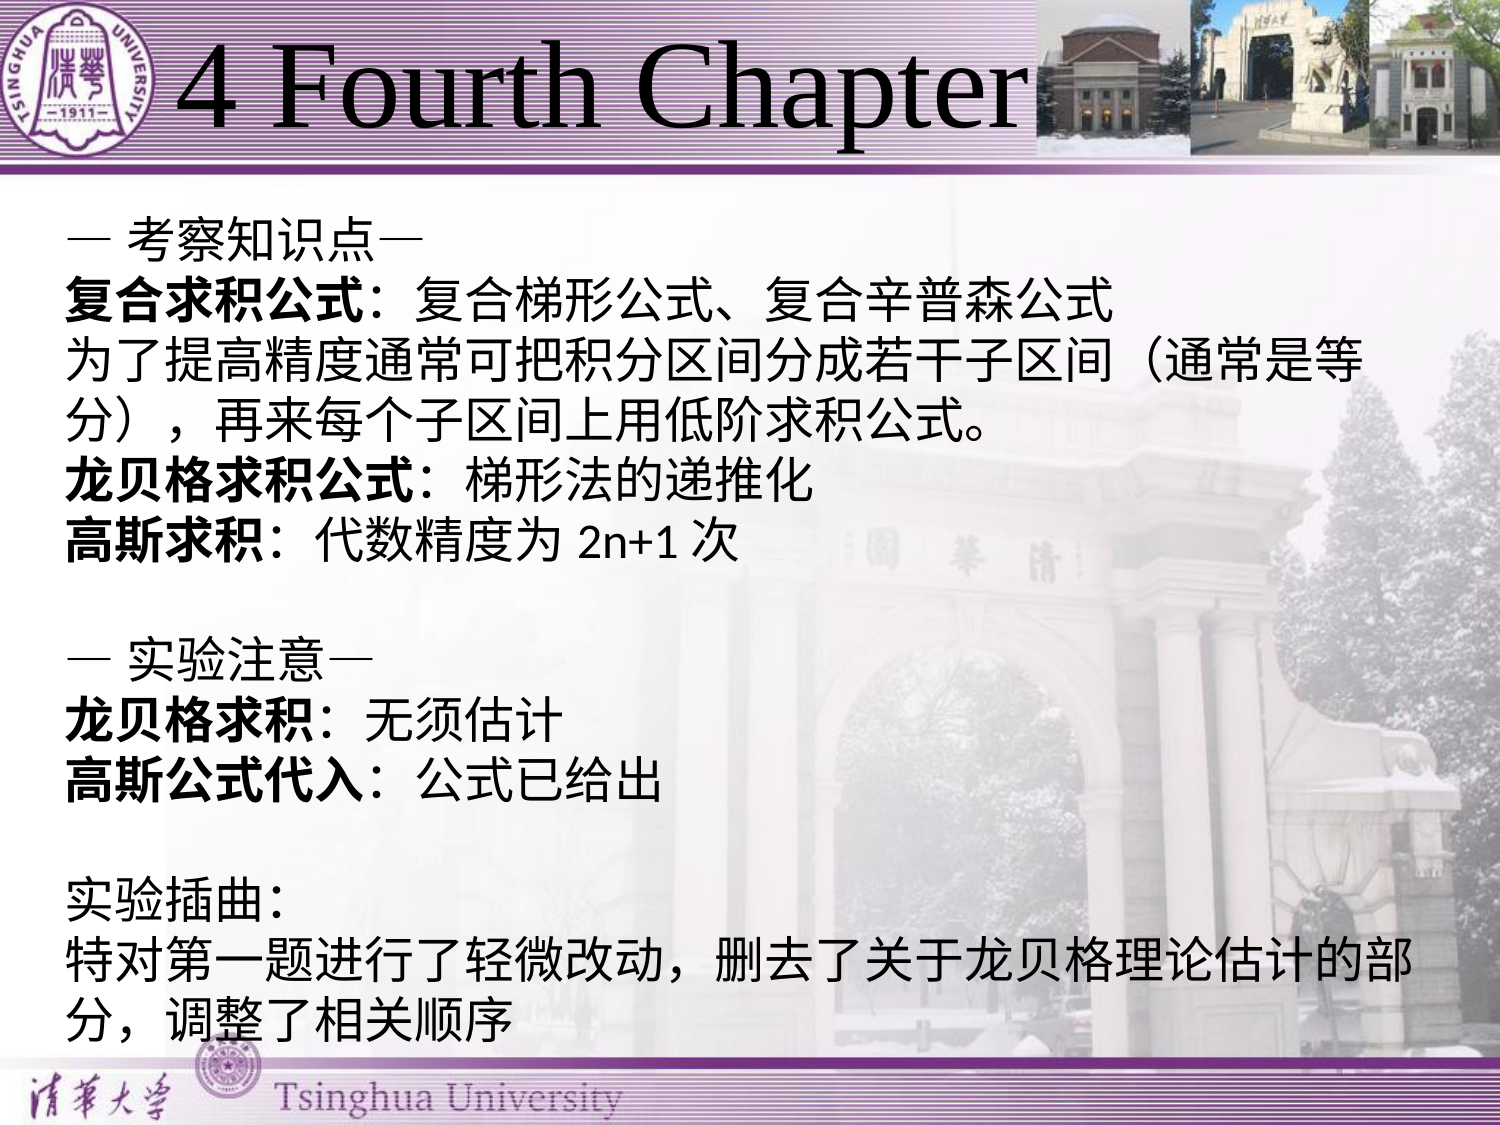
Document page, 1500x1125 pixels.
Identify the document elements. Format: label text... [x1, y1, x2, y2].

text_box —考察知识点— 复合求积公式：复合梯形公式、复合辛普森公式 为了提高精度通常可把积分区间分成若干子区间（通常是等分），再来每个子区间上用低阶求积公式。 龙贝格求积公式：梯形法的递推化 高斯求积：代数精度为2n+1次 —实验注意— 龙贝格求积：无须估计 高斯公式代入：公式已给出 实验插曲： 特对第一题进行了轻微改动，删去了关于龙贝格理论估计的部分，调整了相关顺序 [50, 201, 1450, 1116]
title 4 Fourth Chapter [173, 2, 1353, 92]
picture [0, 0, 1500, 1125]
